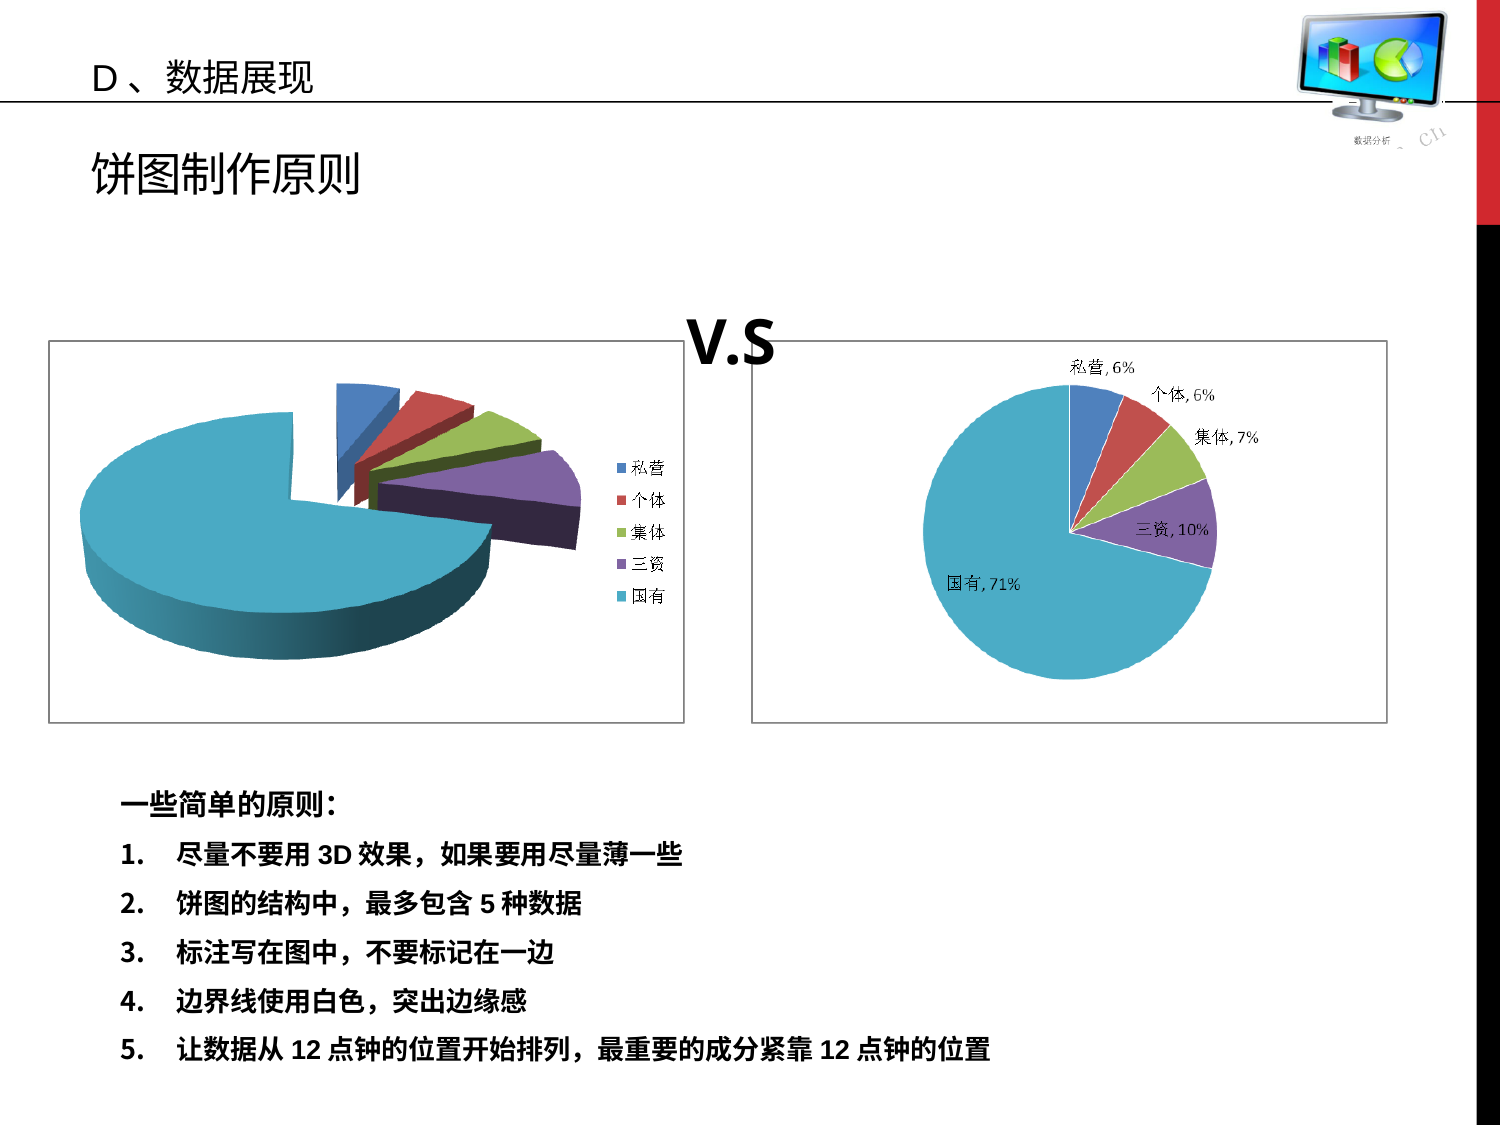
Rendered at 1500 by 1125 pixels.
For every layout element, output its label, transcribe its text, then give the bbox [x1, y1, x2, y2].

picture [40, 339, 685, 725]
title 饼图制作原则 [75, 137, 1025, 209]
text_box D、数据展现 [76, 19, 1027, 106]
text_box V.S [671, 294, 792, 385]
text_box 一些简单的原则： 尽量不要用3D效果，如果要用尽量薄一些 饼图的结构中，最多包含5种数据 标注写在图中，不要标记在一边 边界线使用白色，突出边缘感 让数据从12点钟的位置开始排列，最重要的成分紧靠12点钟的位置 [105, 761, 1117, 1073]
picture [749, 339, 1388, 725]
picture [1281, 5, 1473, 149]
